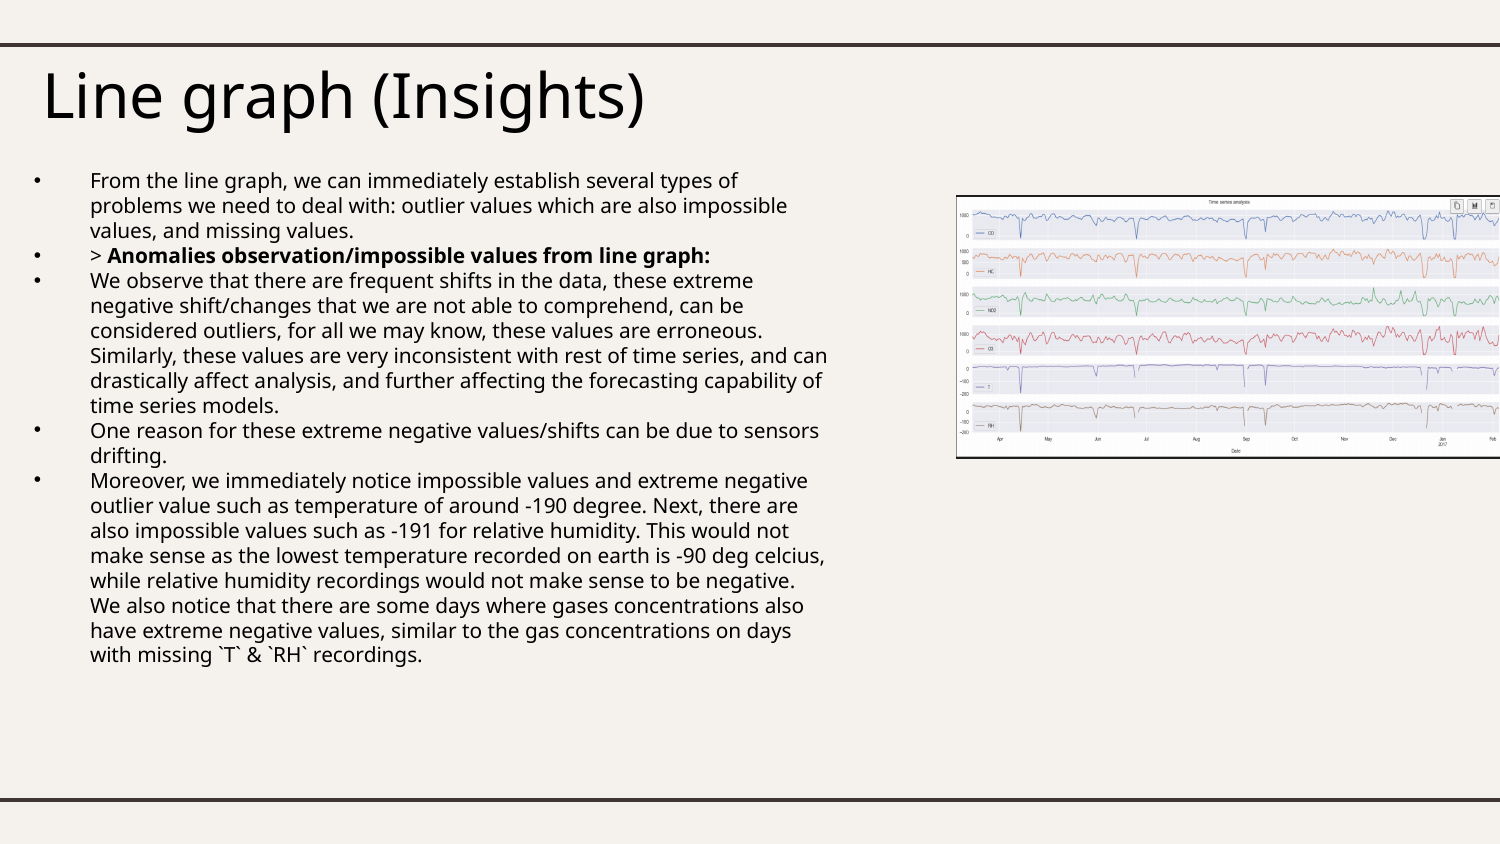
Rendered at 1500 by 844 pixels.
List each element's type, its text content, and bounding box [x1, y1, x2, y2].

picture [956, 195, 1500, 459]
title Line graph (Insights) [27, 57, 1427, 129]
subtitle From the line graph, we can immediately establish several types of problems we need to deal with: outlier values which are also impossible values, and missing values. > Anomalies observation/impossible values from line graph: We observe that there are frequent shifts in the data, these extreme negative shift/changes that we are not able to comprehend, can be considered outliers, for all we may know, these values are erroneous. Similarly, these values are very inconsistent with rest of time series, and can drastically affect analysis, and further affecting the forecasting capability of time series models. One reason for these extreme negative values/shifts can be due to sensors drifting. Moreover, we immediately notice impossible values and extreme negative outlier value such as temperature of around -190 degree. Next, there are also impossible values such as -191 for relative humidity. This would not make sense as the lowest temperature recorded on earth is -90 deg celcius, while relative humidity recordings would not make sense to be negative. We also notice that there are some days where gases concentrations also have extreme negative values, similar to the gas concentrations on days with missing `T` & `RH` recordings. [0, 152, 846, 618]
